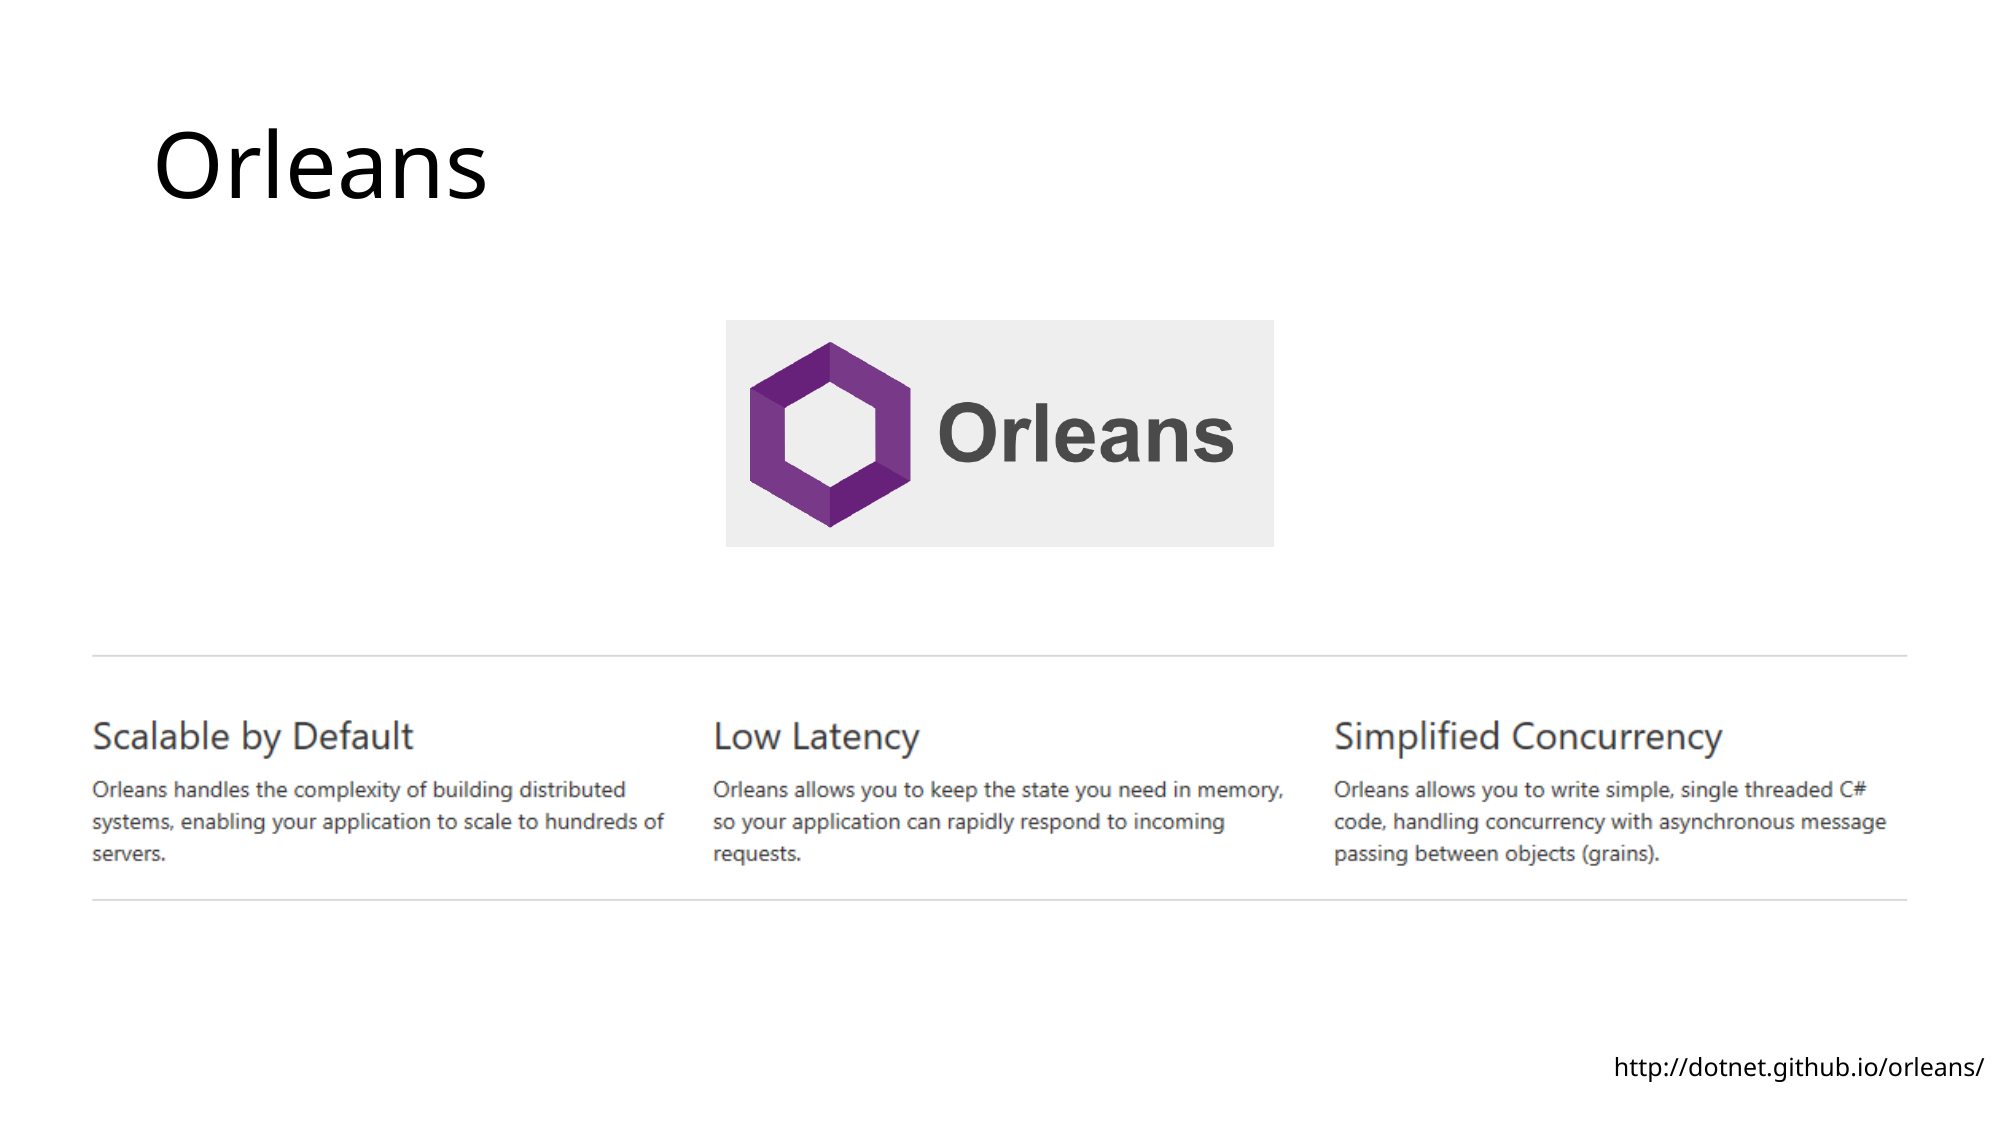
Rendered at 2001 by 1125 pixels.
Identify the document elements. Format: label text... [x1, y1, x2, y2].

picture [83, 641, 1917, 917]
title Orleans [137, 59, 1863, 278]
picture [726, 320, 1274, 547]
text_box http://dotnet.github.io/orleans/ [0, 1029, 2000, 1104]
